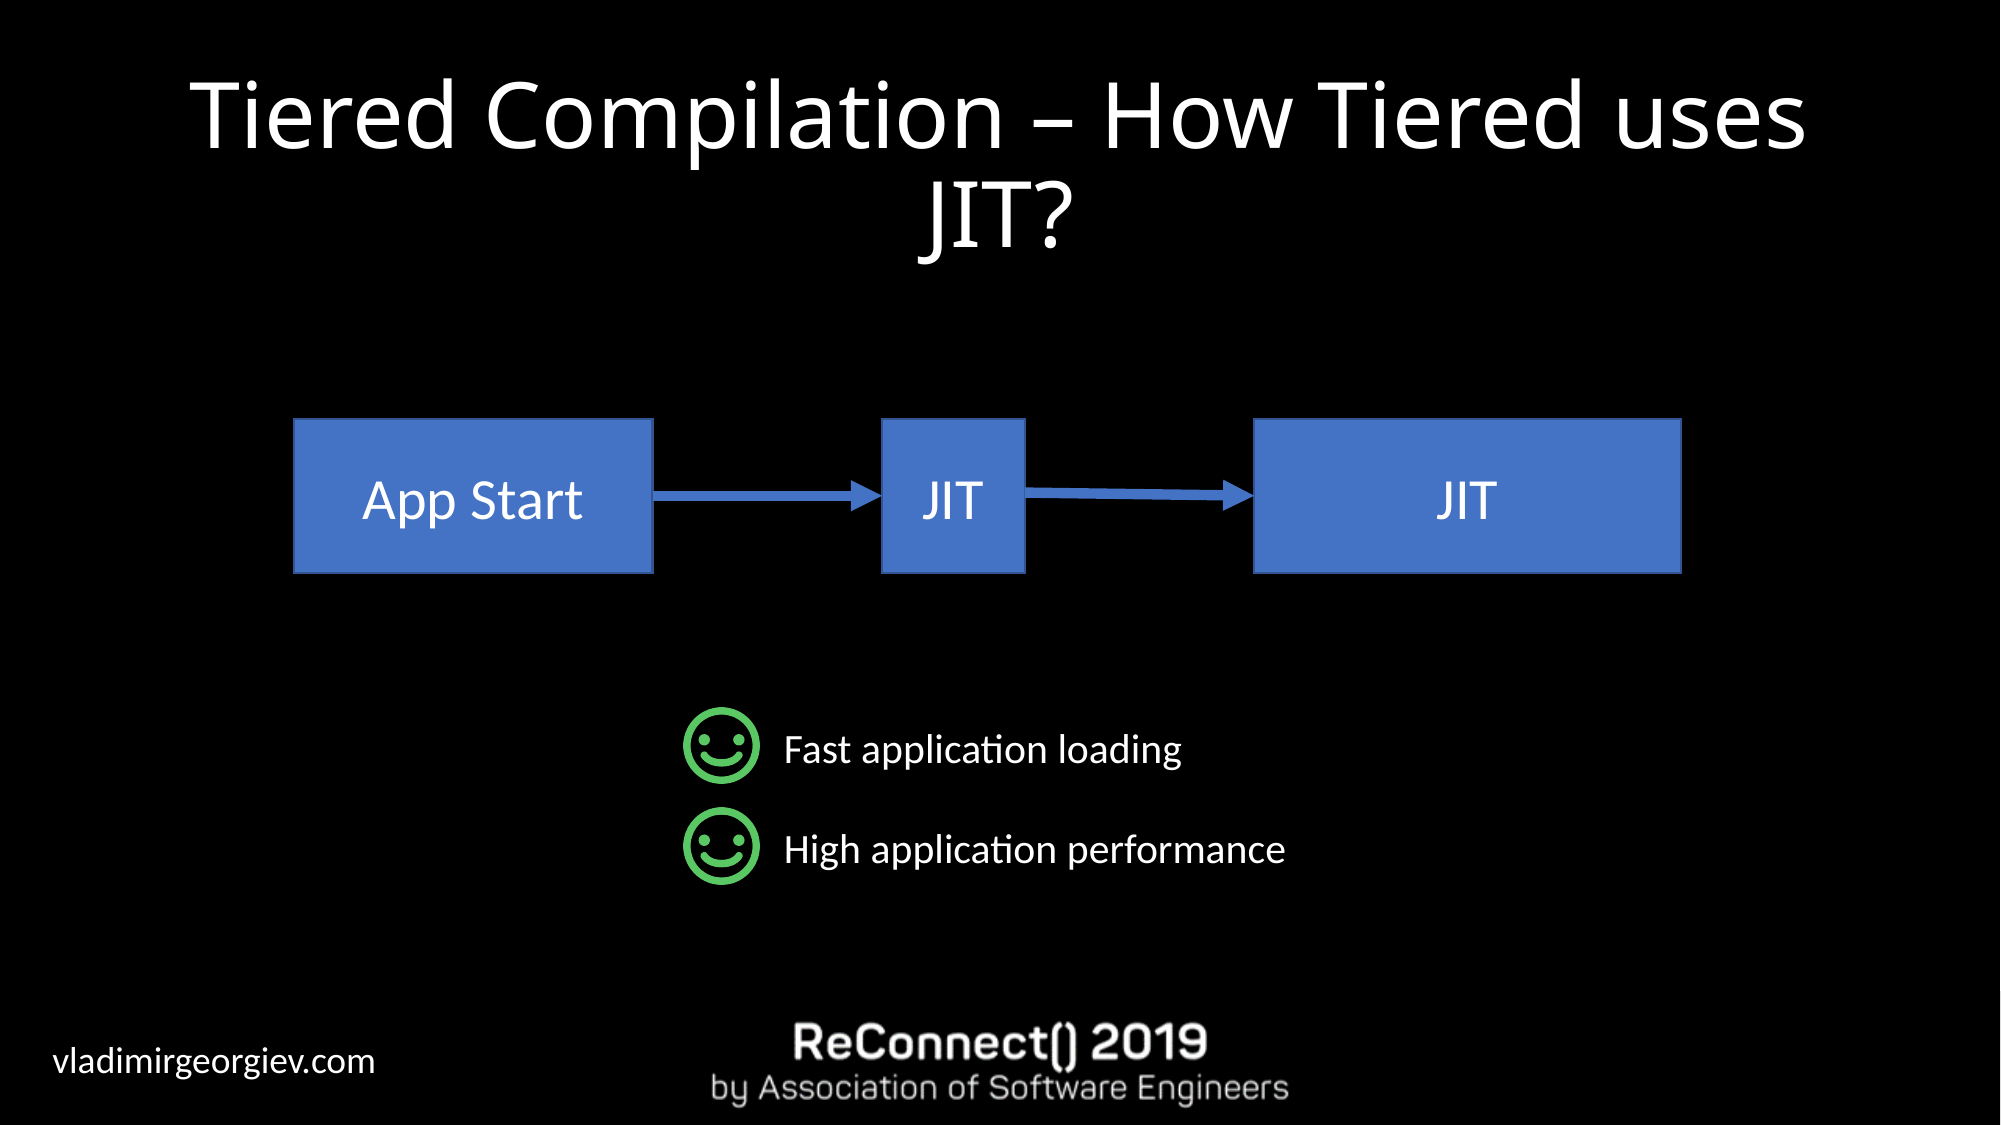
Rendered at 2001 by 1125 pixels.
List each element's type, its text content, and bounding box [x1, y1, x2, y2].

text_box Fast application loading High application performance [769, 714, 1348, 879]
picture [683, 707, 760, 784]
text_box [1024, 492, 1255, 496]
text_box App Start [293, 418, 654, 574]
text_box JIT [1253, 418, 1682, 574]
picture [683, 807, 760, 885]
title Tiered Compilation – How Tiered uses JIT? [137, 59, 1863, 278]
picture [316, 992, 1684, 1125]
text_box JIT [881, 418, 1026, 574]
